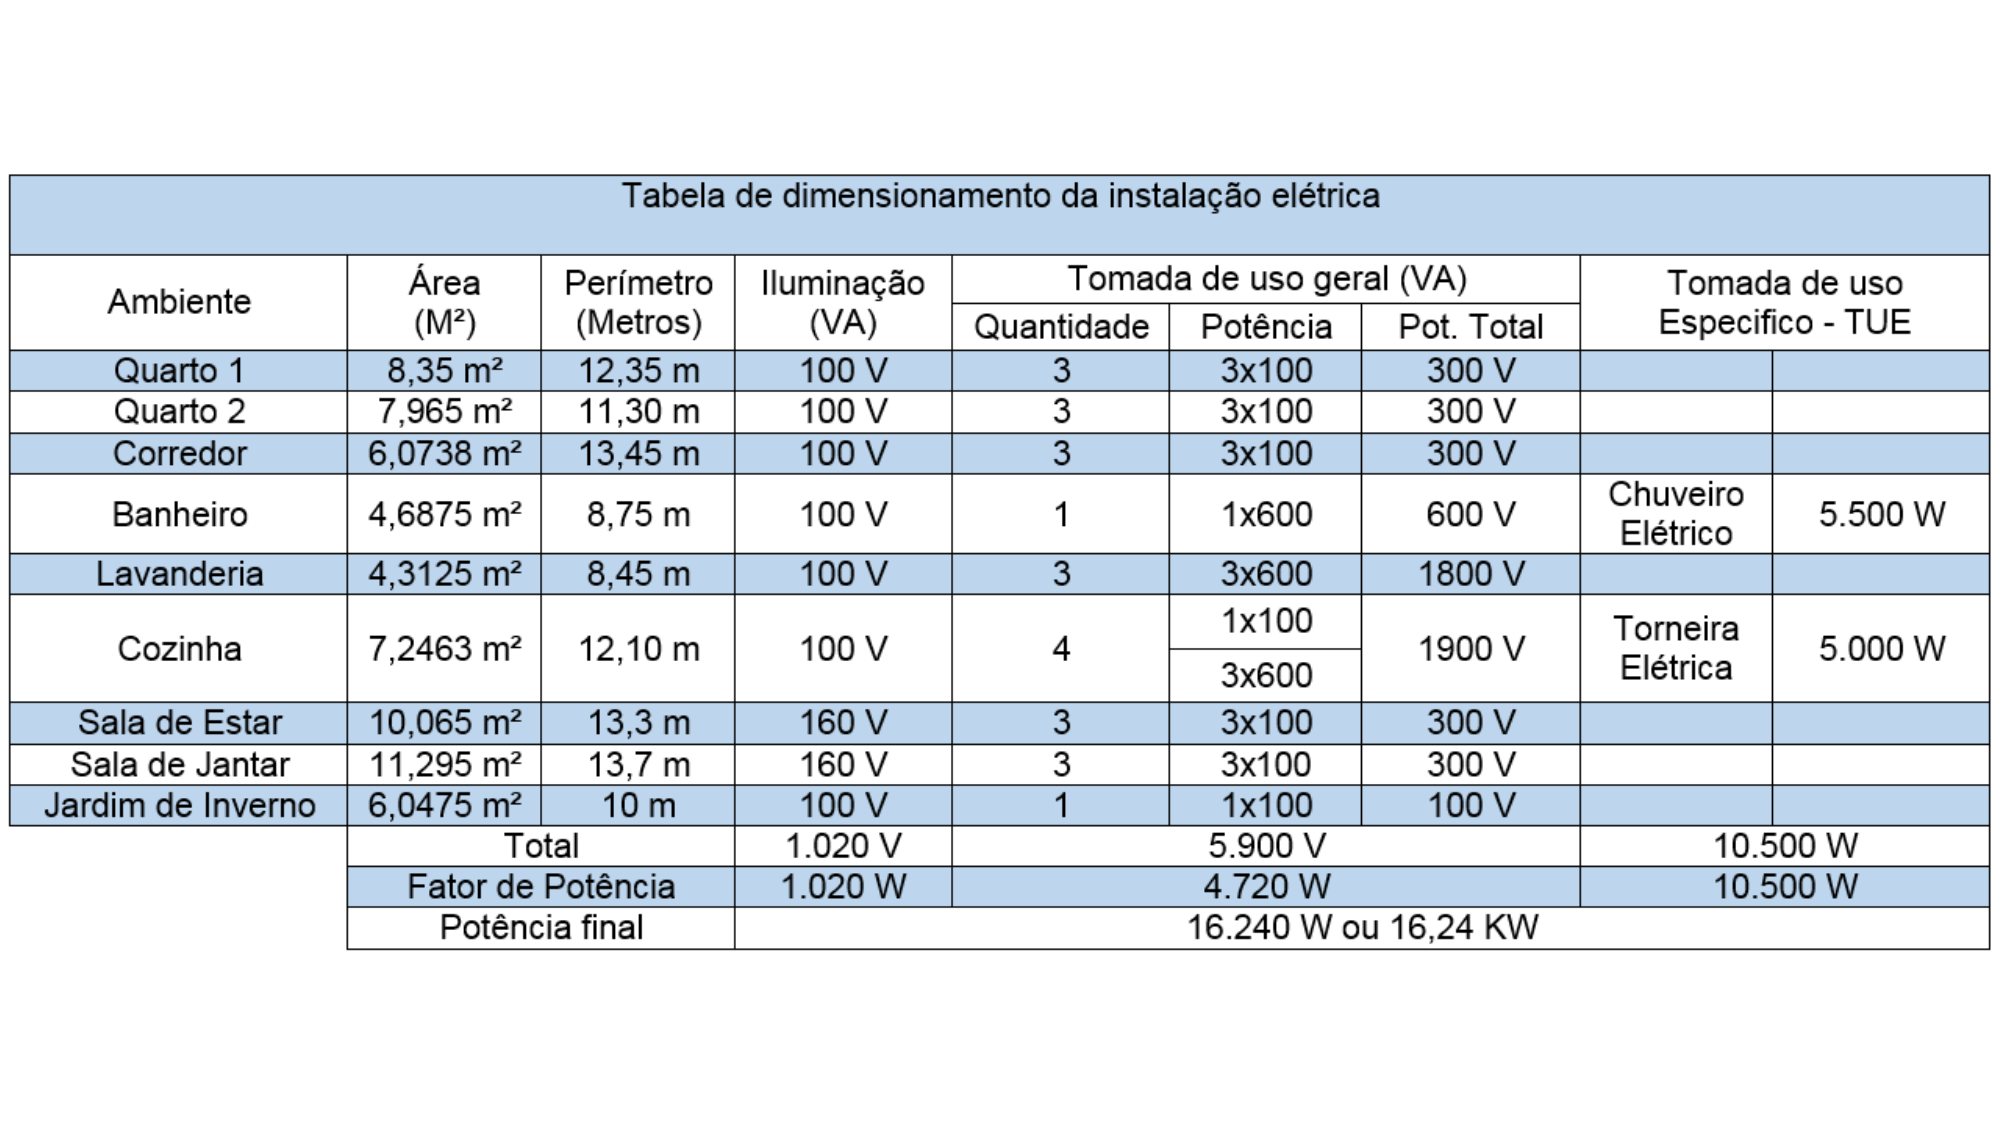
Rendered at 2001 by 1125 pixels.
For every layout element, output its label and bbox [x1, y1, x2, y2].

picture [3, 170, 1997, 955]
